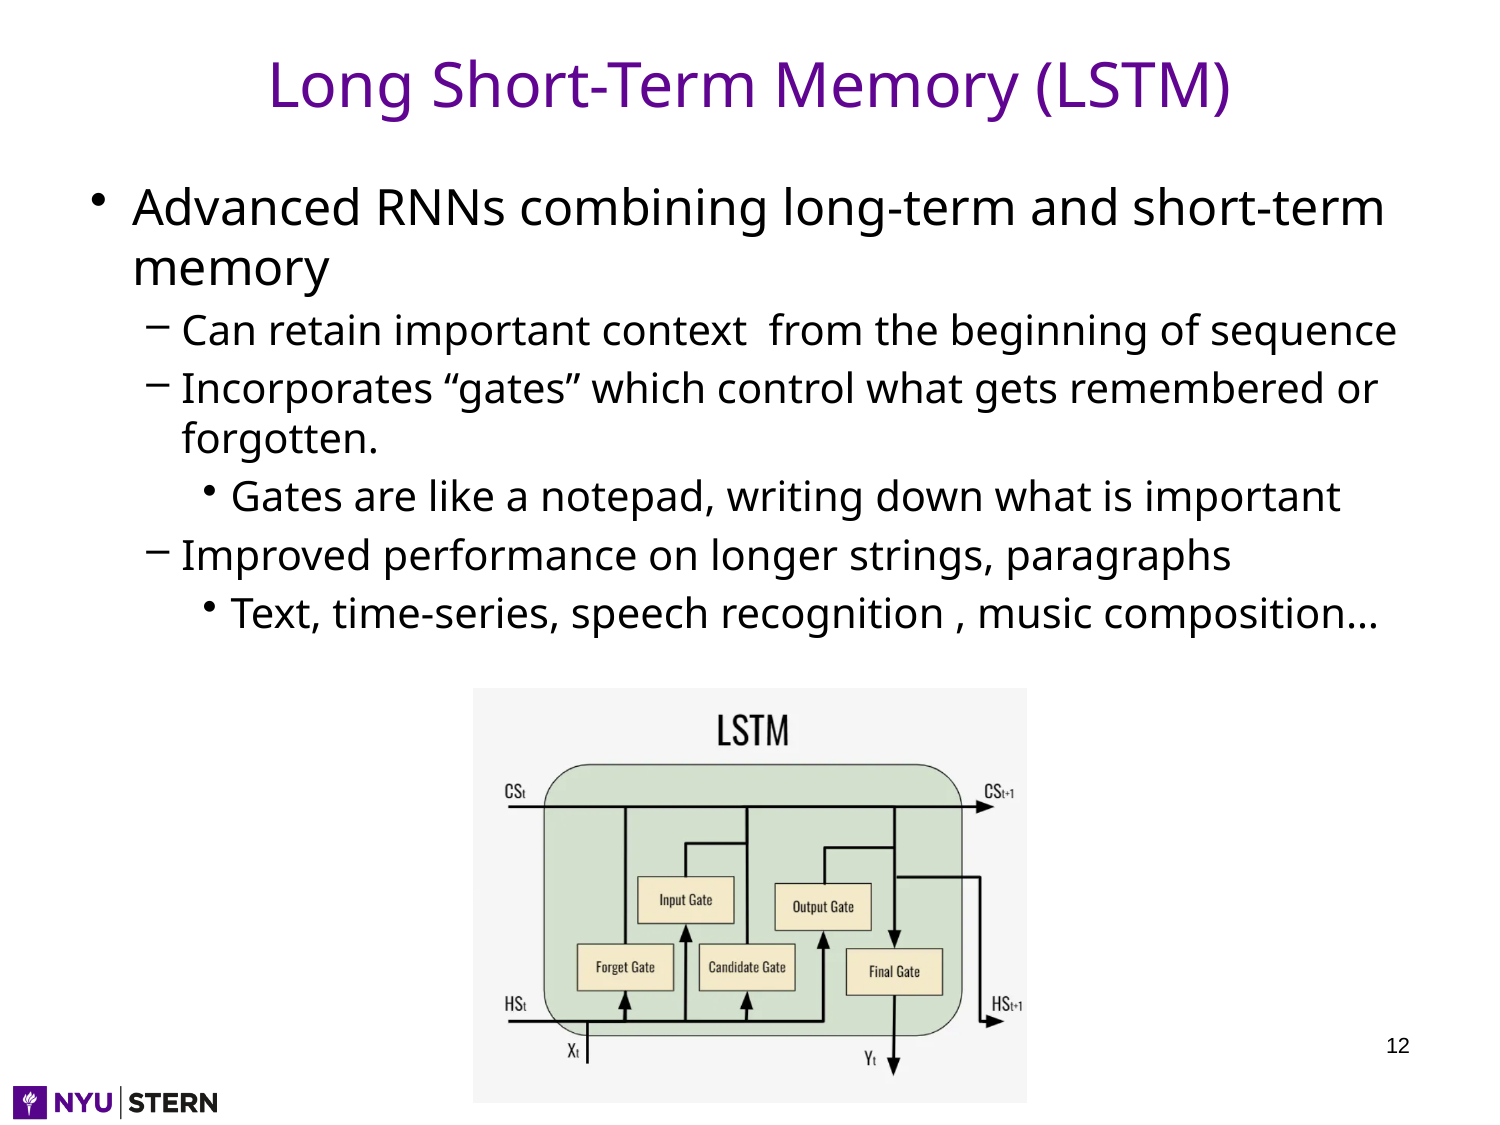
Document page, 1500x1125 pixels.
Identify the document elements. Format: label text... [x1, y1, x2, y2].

slide_number 12 [1074, 1024, 1426, 1103]
title Long Short-Term Memory (LSTM) [75, 22, 1425, 142]
picture [0, 1038, 230, 1125]
picture [473, 687, 1027, 1103]
list Advanced RNNs combining long-term and short-term memory Can retain important context from the beginning of sequence Incorporates “gates” which control what gets remembered or forgotten. Gates are like a notepad, writing down what is important Improved performance on longer strings, paragraphs Text, time-series, speech recognition , music composition… [75, 167, 1479, 958]
